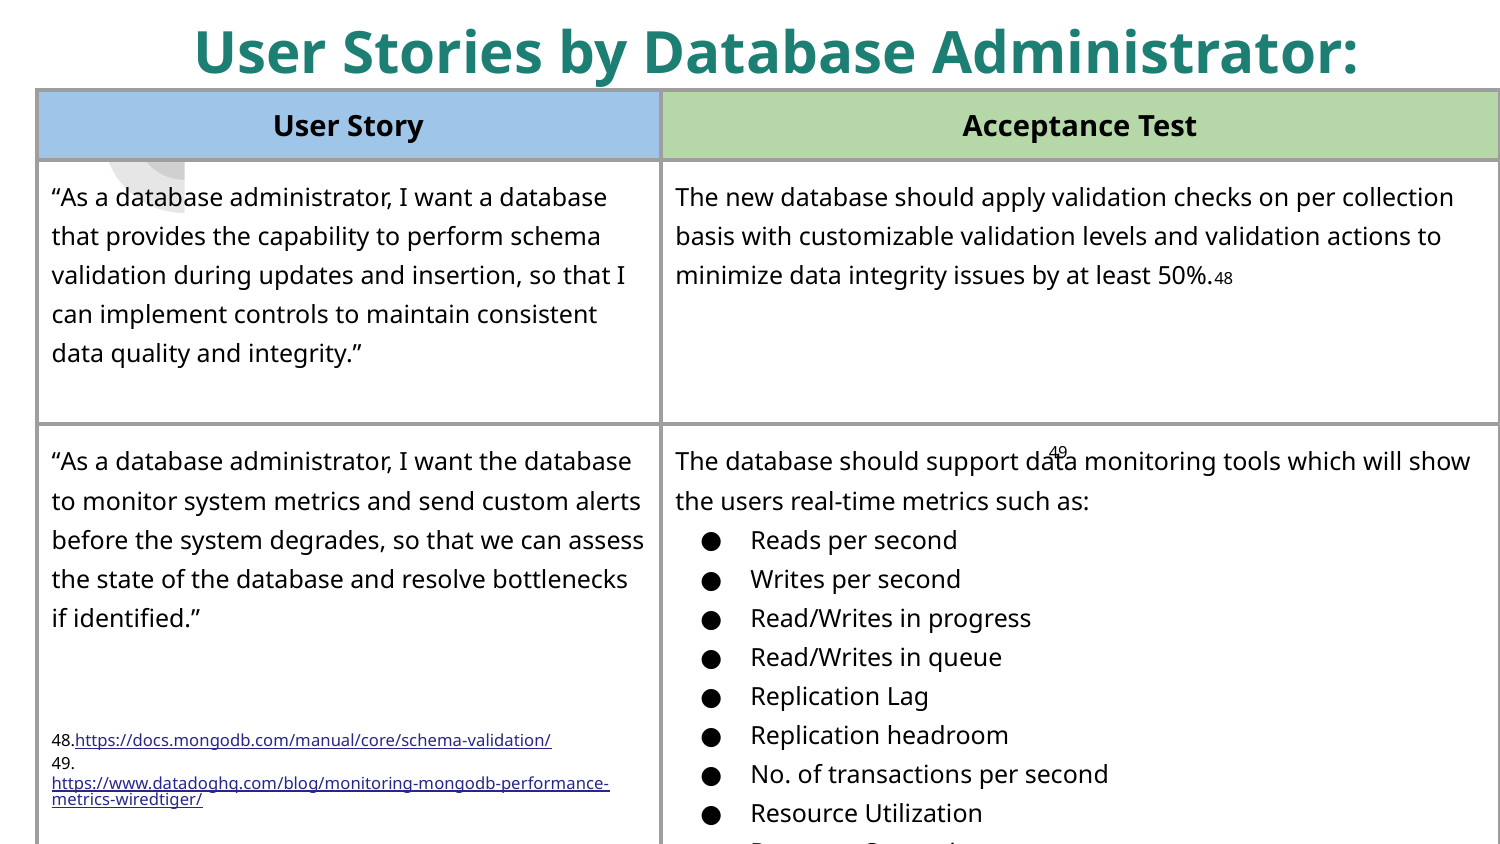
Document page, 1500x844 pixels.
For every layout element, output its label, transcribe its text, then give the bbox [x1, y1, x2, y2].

table_cell The new database should apply validation checks on per collection basis with customizable validation levels and validation actions to minimize data integrity issues by at least 50%.48 [663, 162, 1498, 422]
text_box User Stories by Database Administrator: [178, 0, 1413, 88]
table_header User Story [39, 92, 659, 158]
text_box 48.https://docs.mongodb.com/manual/core/schema-validation/ 49.https://www.datadoghq.com/blog/monitoring-mongodb-performance-metrics-wiredtiger/ [36, 714, 635, 815]
table_cell “As a database administrator, I want the database to monitor system metrics and send custom alerts before the system degrades, so that we can assess the state of the database and resolve bottlenecks if identified.” [39, 426, 659, 844]
table_header Acceptance Test [663, 92, 1498, 158]
table_cell “As a database administrator, I want a database that provides the capability to perform schema validation during updates and insertion, so that I can implement controls to maintain consistent data quality and integrity.” [39, 162, 659, 422]
table_cell The database should support data monitoring tools which will show the users real-time metrics such as: Reads per second Writes per second Read/Writes in progress Read/Writes in queue Replication Lag Replication headroom No. of transactions per second Resource Utilization Resource Saturation Errors with their status [663, 426, 1498, 844]
text_box 49 [1033, 427, 1087, 466]
